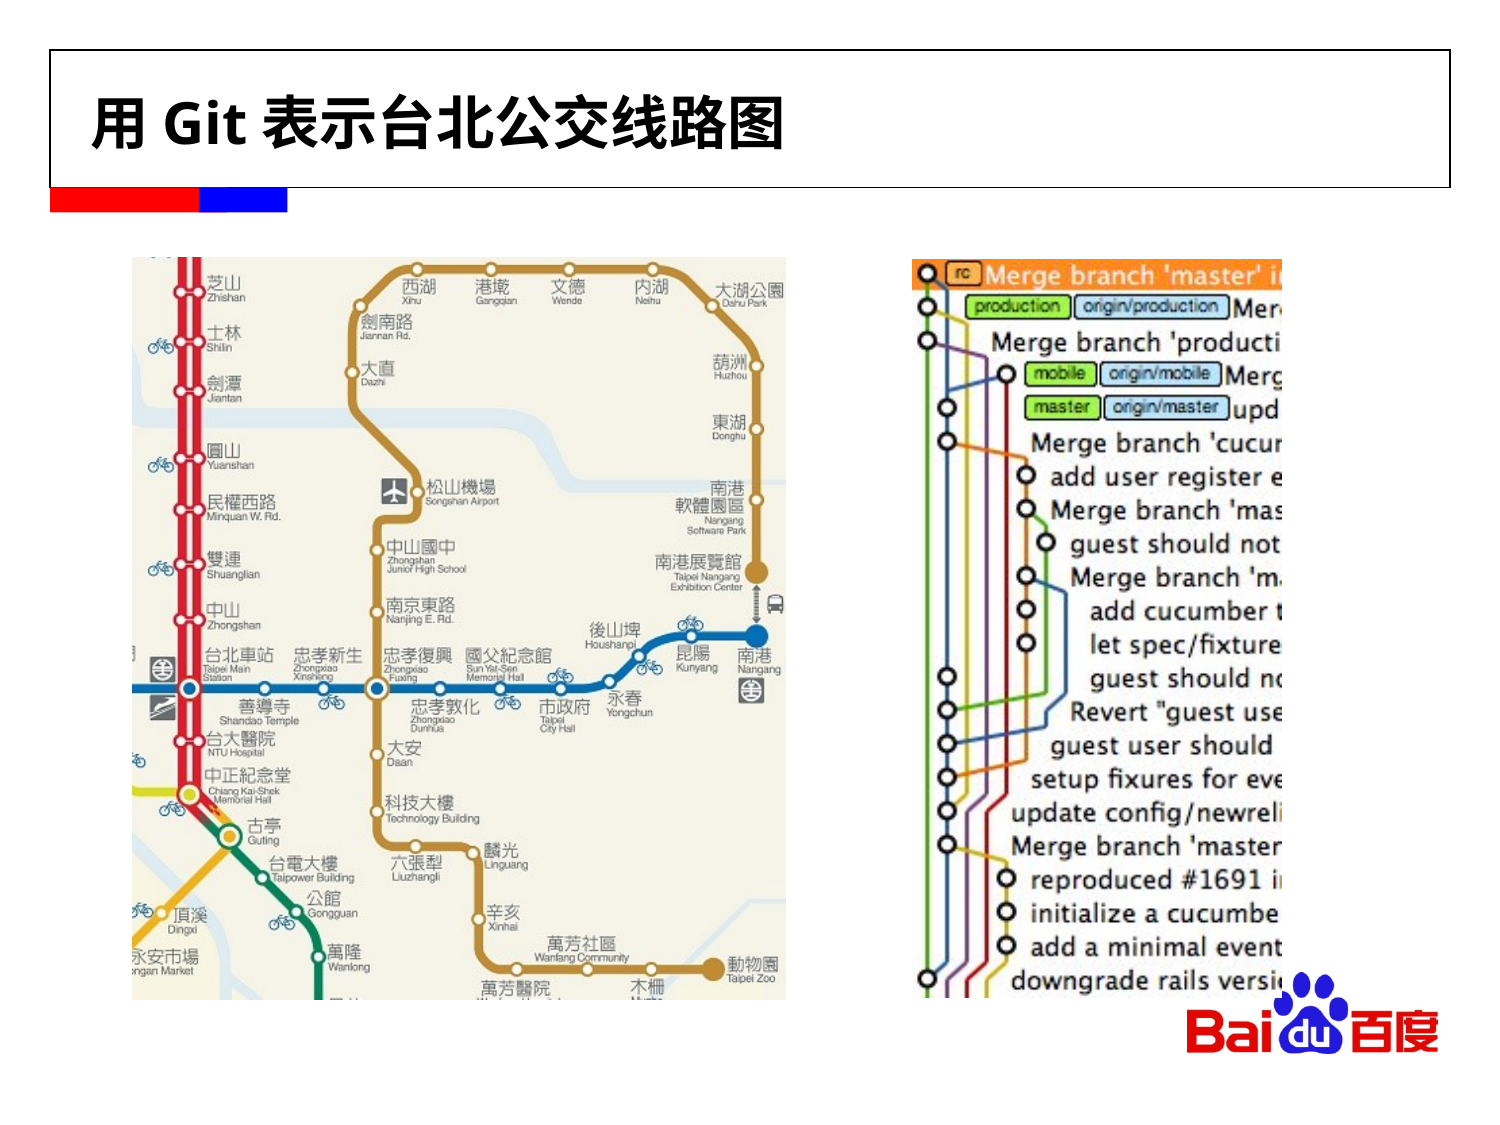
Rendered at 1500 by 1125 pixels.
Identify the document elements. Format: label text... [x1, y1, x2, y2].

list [131, 257, 786, 1001]
title 用Git表示台北公交线路图 [74, 56, 1426, 185]
picture [911, 259, 1438, 1054]
